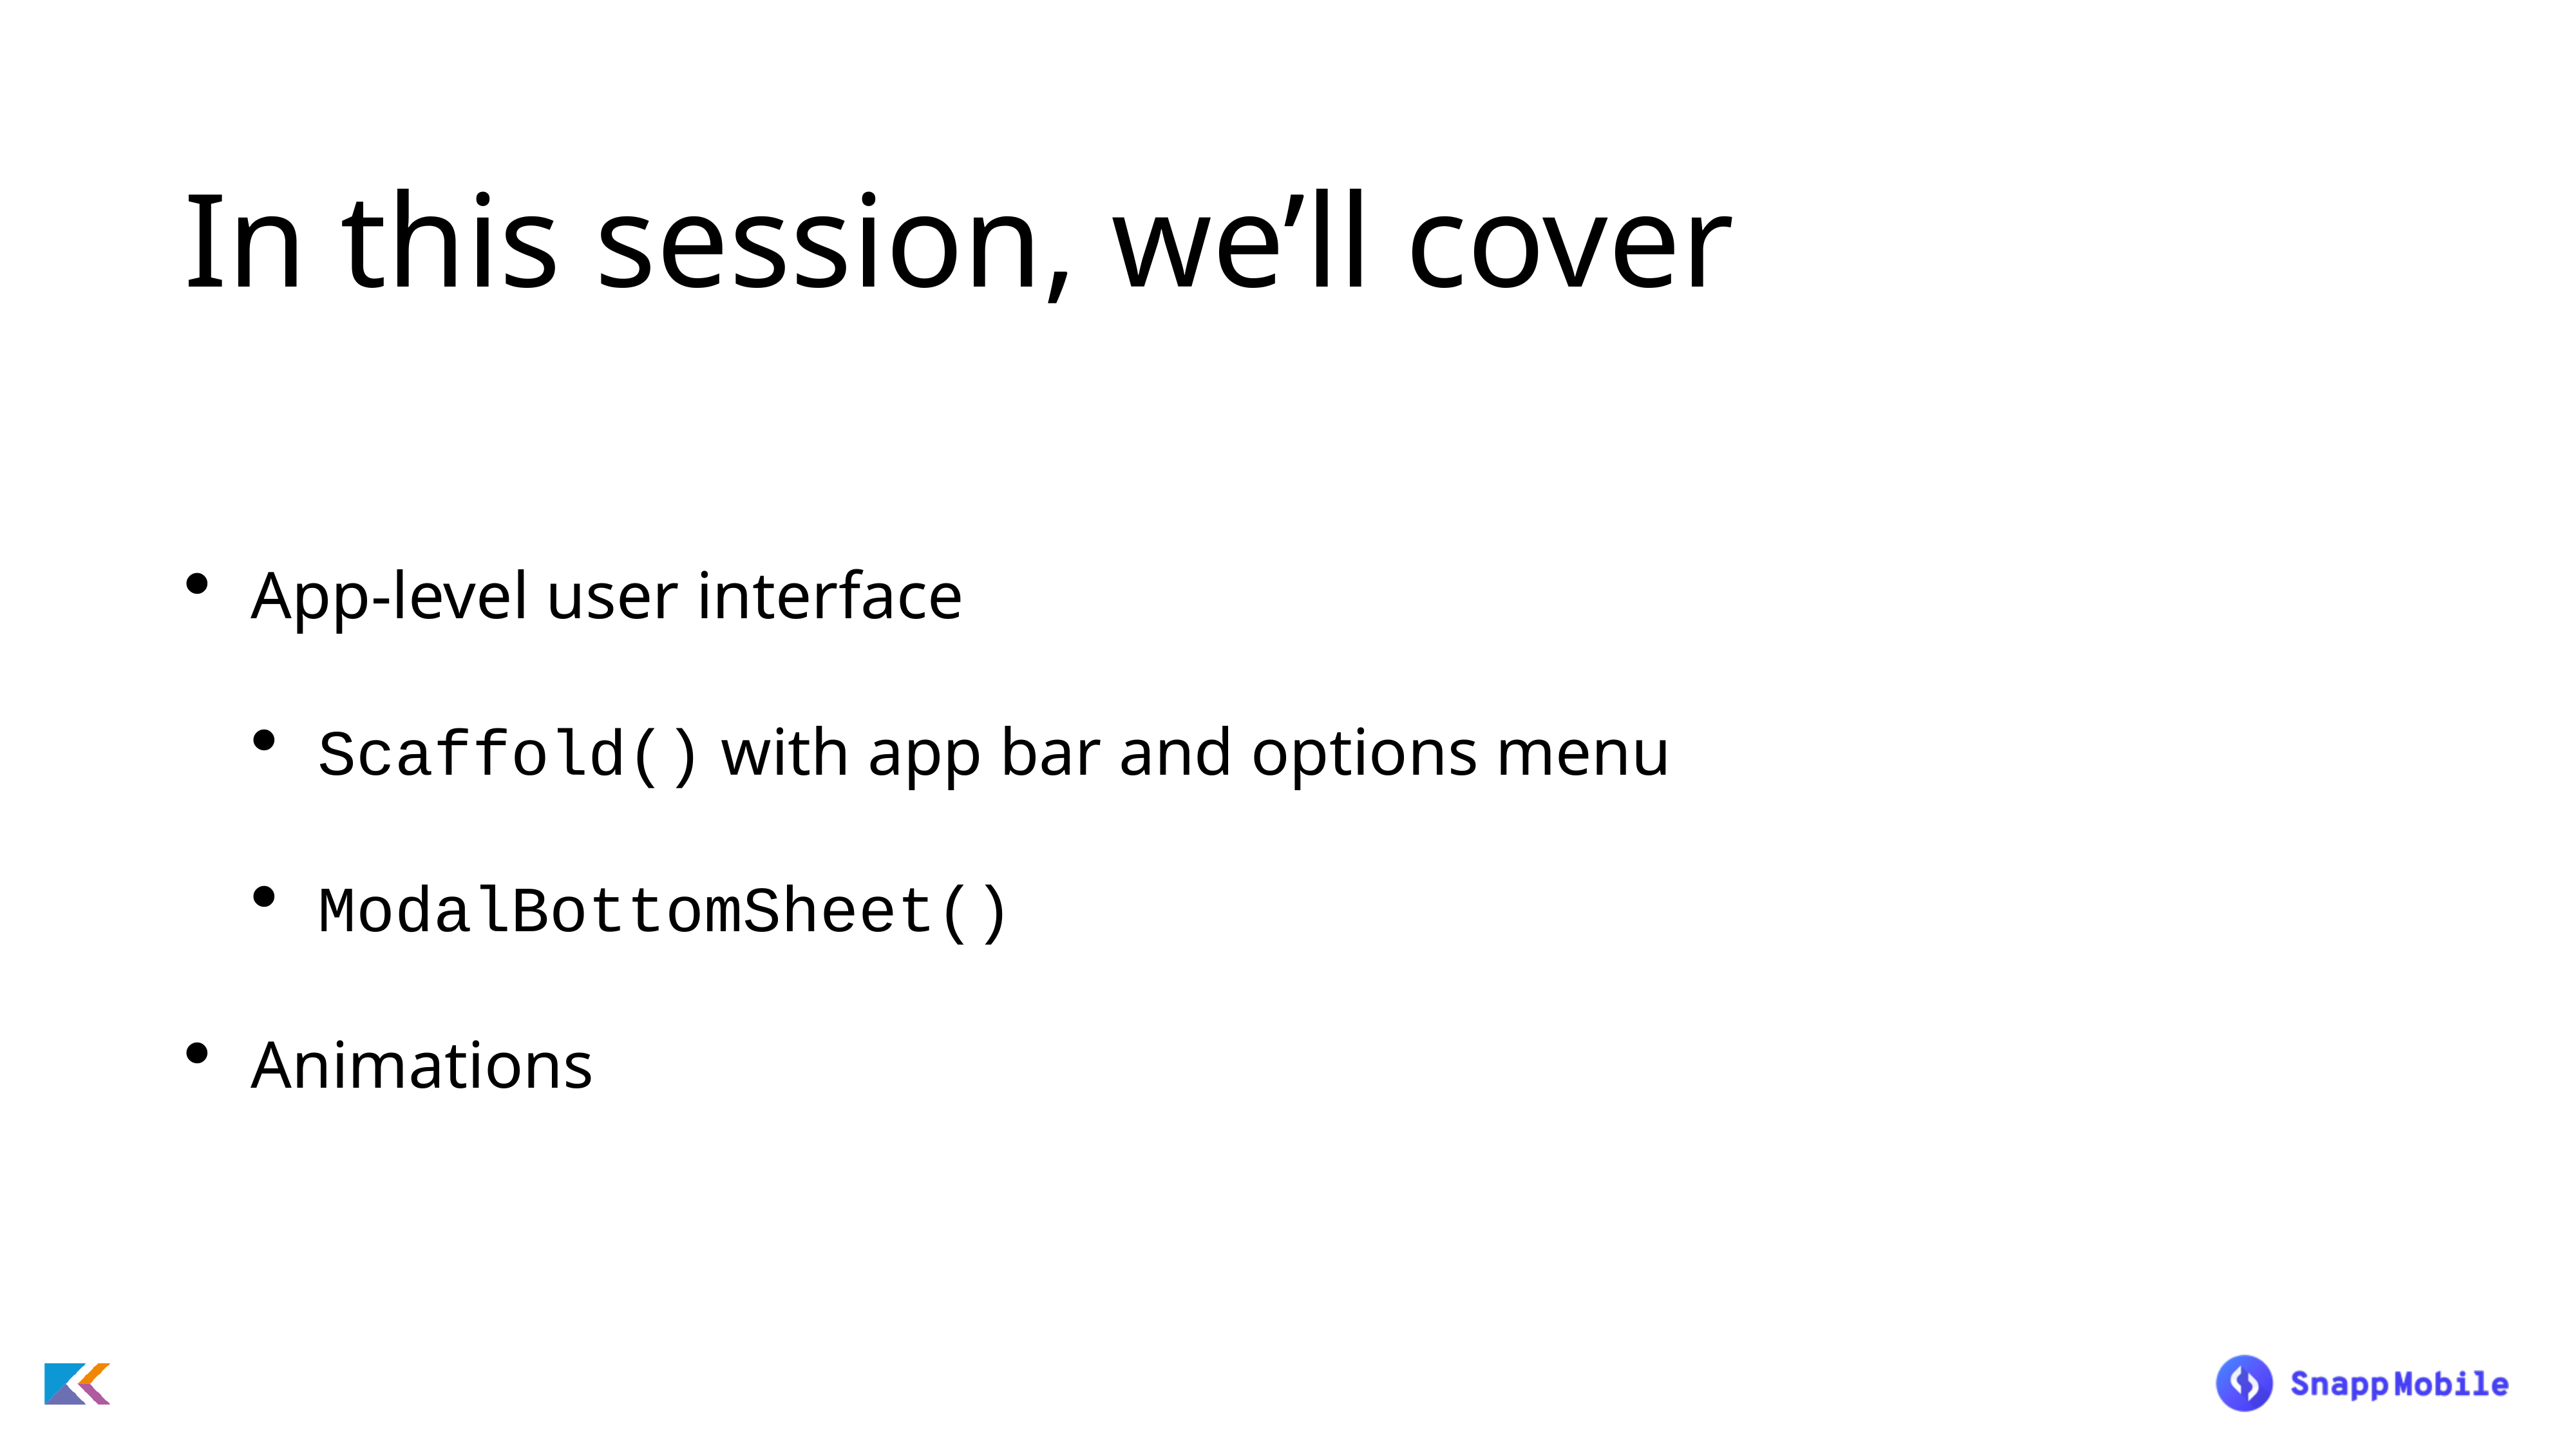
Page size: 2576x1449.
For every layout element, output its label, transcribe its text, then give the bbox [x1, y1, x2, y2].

picture [35, 1358, 118, 1410]
title In this session, we’ll cover [178, 114, 2097, 357]
picture [2197, 1336, 2529, 1431]
list App-level user interface Scaffold() with app bar and options menu ModalBottomSheet() Animations [178, 393, 2097, 1262]
